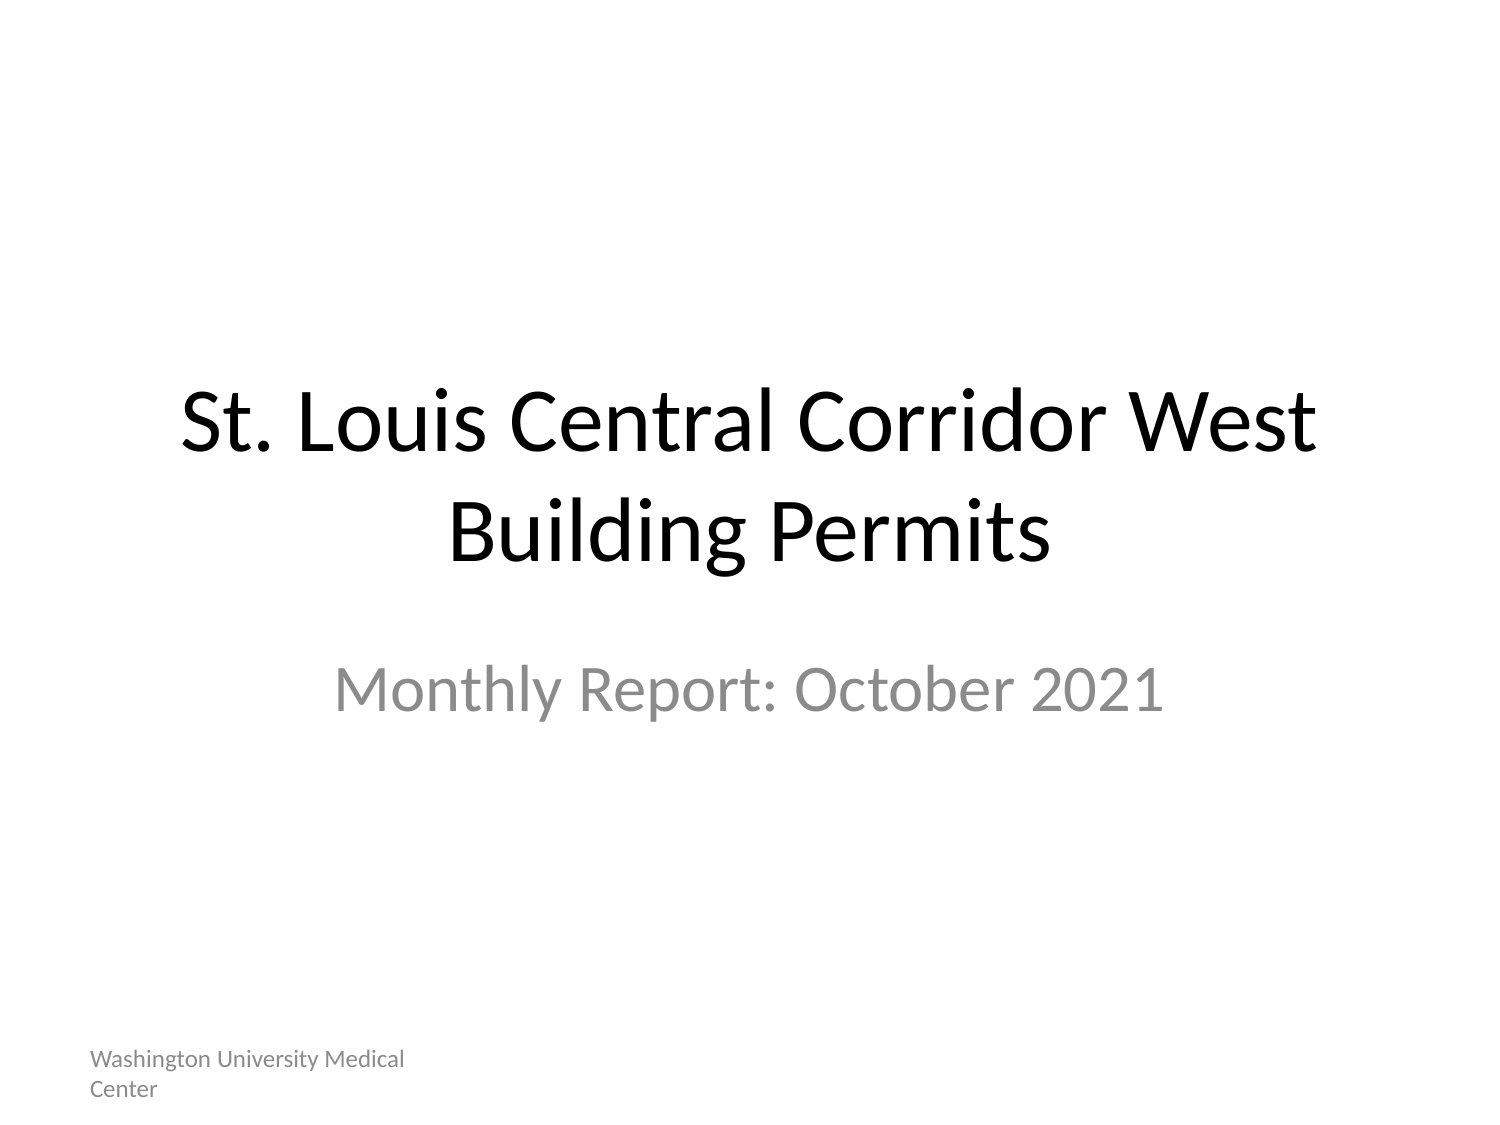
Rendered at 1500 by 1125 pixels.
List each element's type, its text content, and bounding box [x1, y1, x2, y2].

title St. Louis Central Corridor West Building Permits [112, 349, 1388, 591]
subtitle Monthly Report: October 2021 [225, 637, 1275, 925]
slide_number Washington University Medical Center [75, 1042, 425, 1103]
